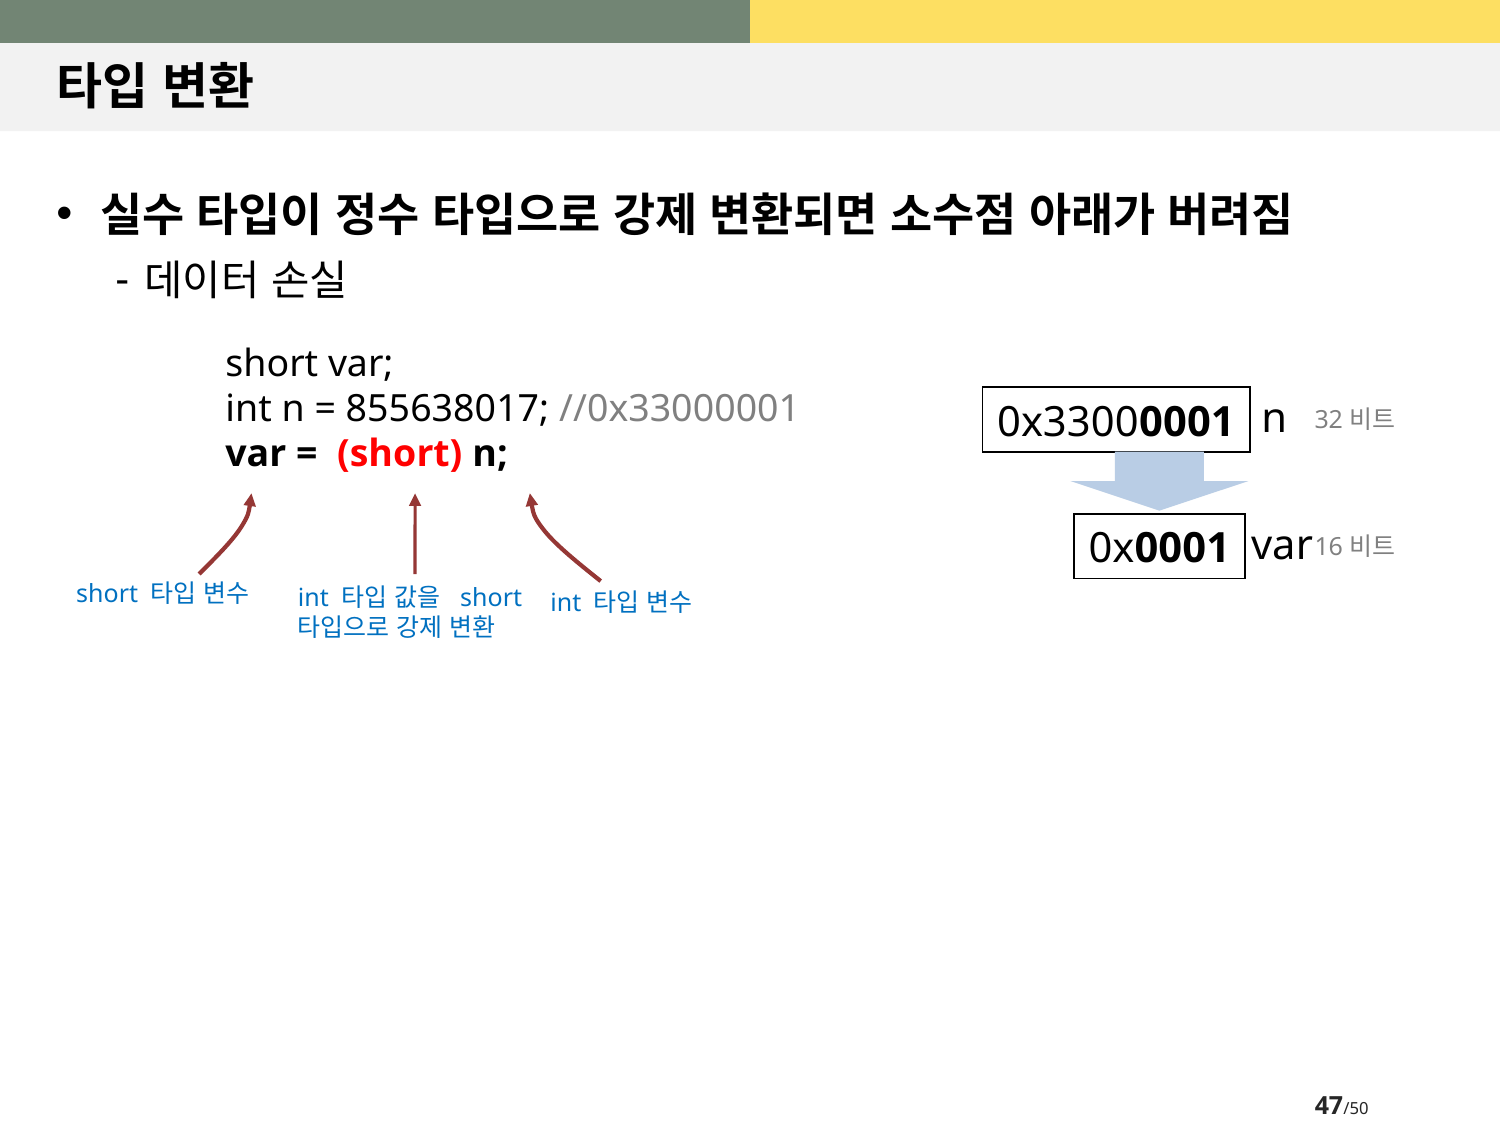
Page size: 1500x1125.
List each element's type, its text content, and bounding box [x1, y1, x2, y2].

list 실수 타입이 정수 타입으로 강제 변환되면 소수점 아래가 버려짐 데이터 손실 [41, 172, 1459, 1048]
title 타입 변환 [41, 42, 1459, 128]
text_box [996, 383, 1410, 575]
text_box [61, 331, 897, 650]
